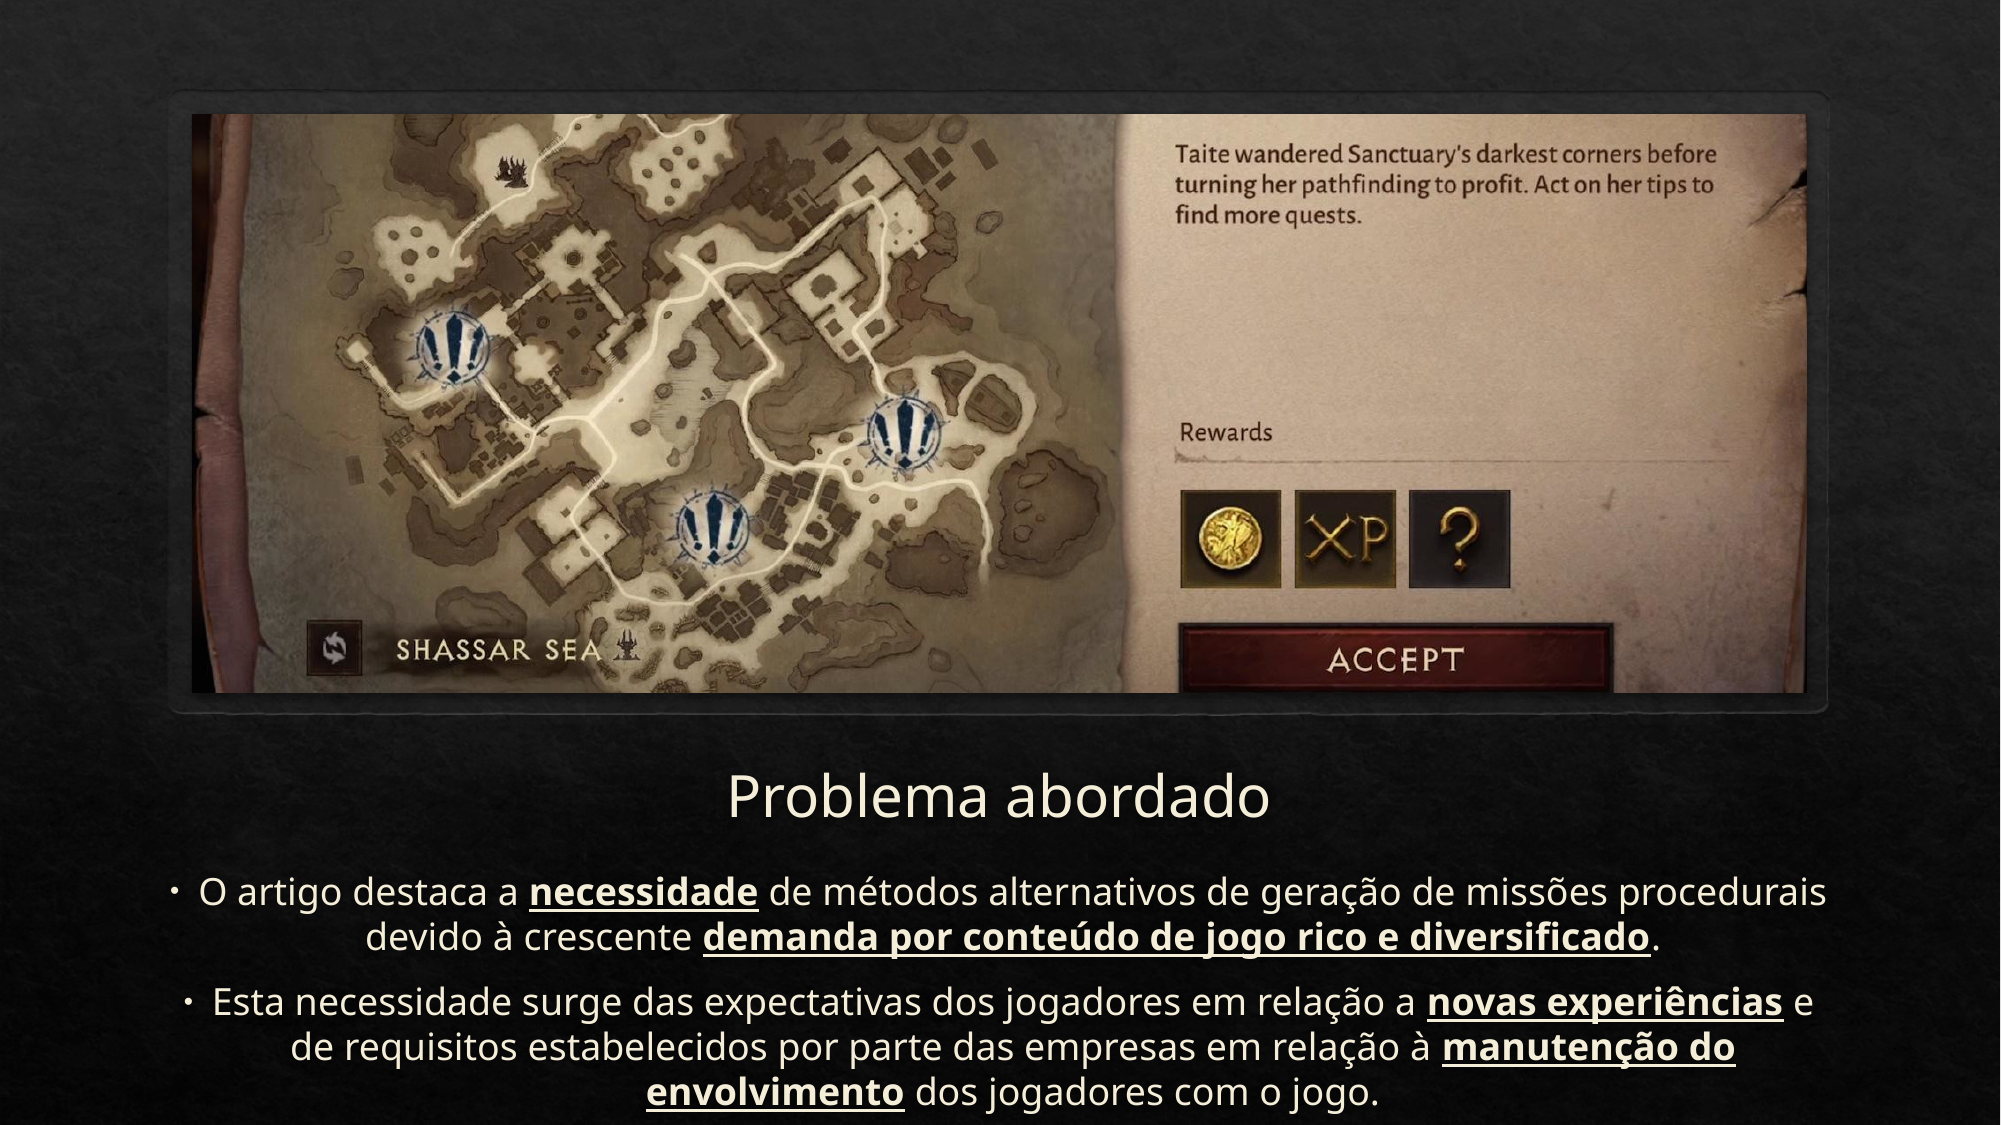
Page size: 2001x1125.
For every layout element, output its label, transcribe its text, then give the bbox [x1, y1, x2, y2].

title Problema abordado [149, 748, 1849, 838]
list O artigo destaca a necessidade de métodos alternativos de geração de missões procedurais devido à crescente demanda por conteúdo de jogo rico e diversificado. Esta necessidade surge das expectativas dos jogadores em relação a novas experiências e de requisitos estabelecidos por parte das empresas em relação à manutenção do envolvimento dos jogadores com o jogo. [149, 860, 1849, 1098]
picture [166, 89, 1830, 716]
